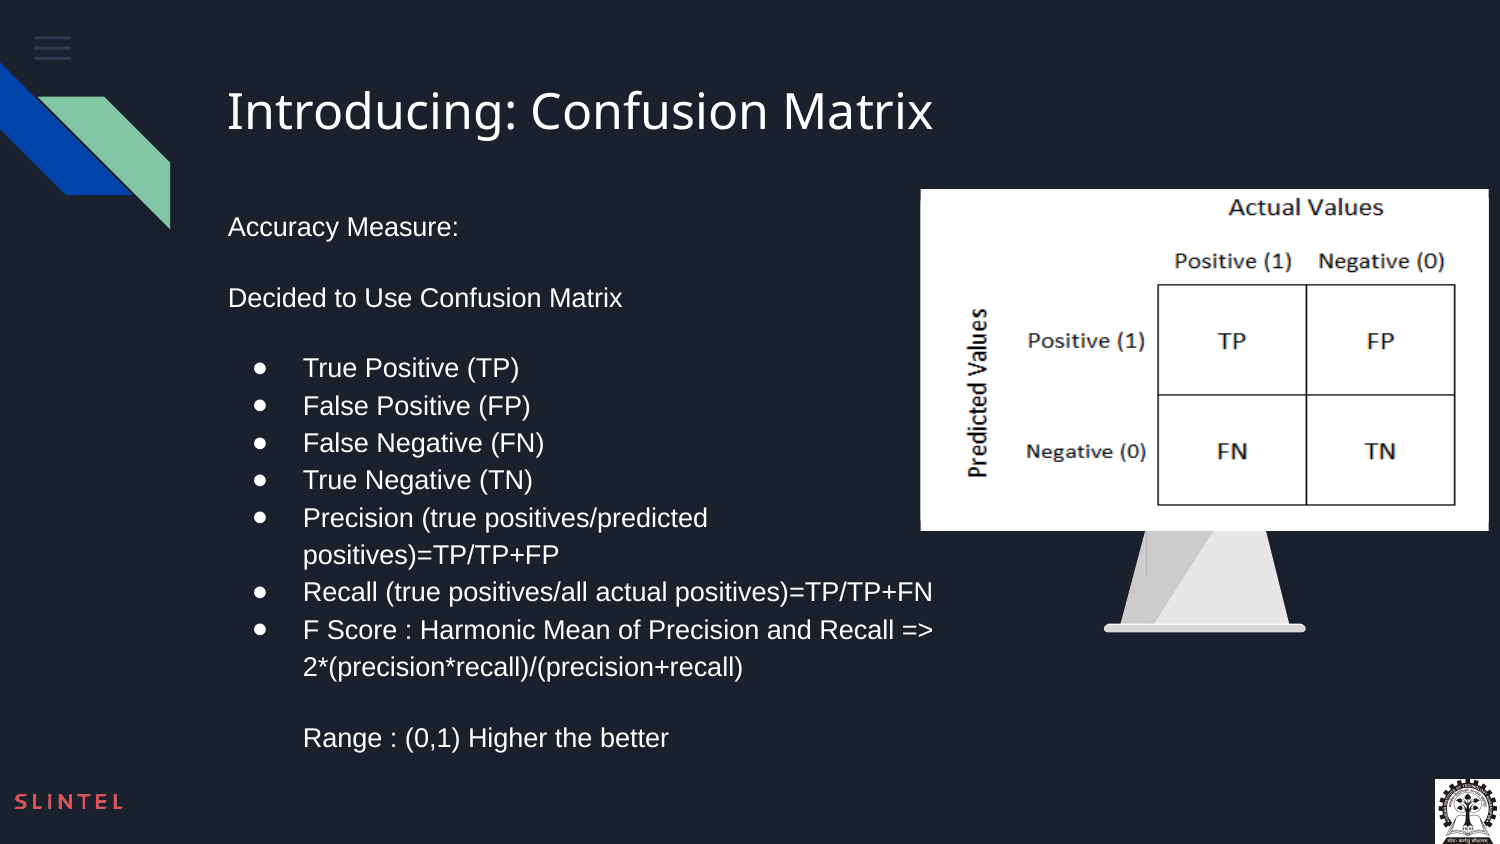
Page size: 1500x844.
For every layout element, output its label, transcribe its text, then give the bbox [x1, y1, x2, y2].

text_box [920, 537, 1489, 633]
picture [0, 750, 137, 844]
list Accuracy Measure: Decided to Use Confusion Matrix True Positive (TP) False Positive (FP) False Negative (FN) True Negative (TN) Precision (true positives/predicted positives)=TP/TP+FP Recall (true positives/all actual positives)=TP/TP+FN F Score : Harmonic Mean of Precision and Recall => 2*(precision*recall)/(precision+recall) Range : (0,1) Higher the better [212, 189, 975, 724]
picture [920, 189, 1489, 531]
picture [1435, 779, 1500, 844]
title Introducing: Confusion Matrix [212, 64, 1368, 154]
